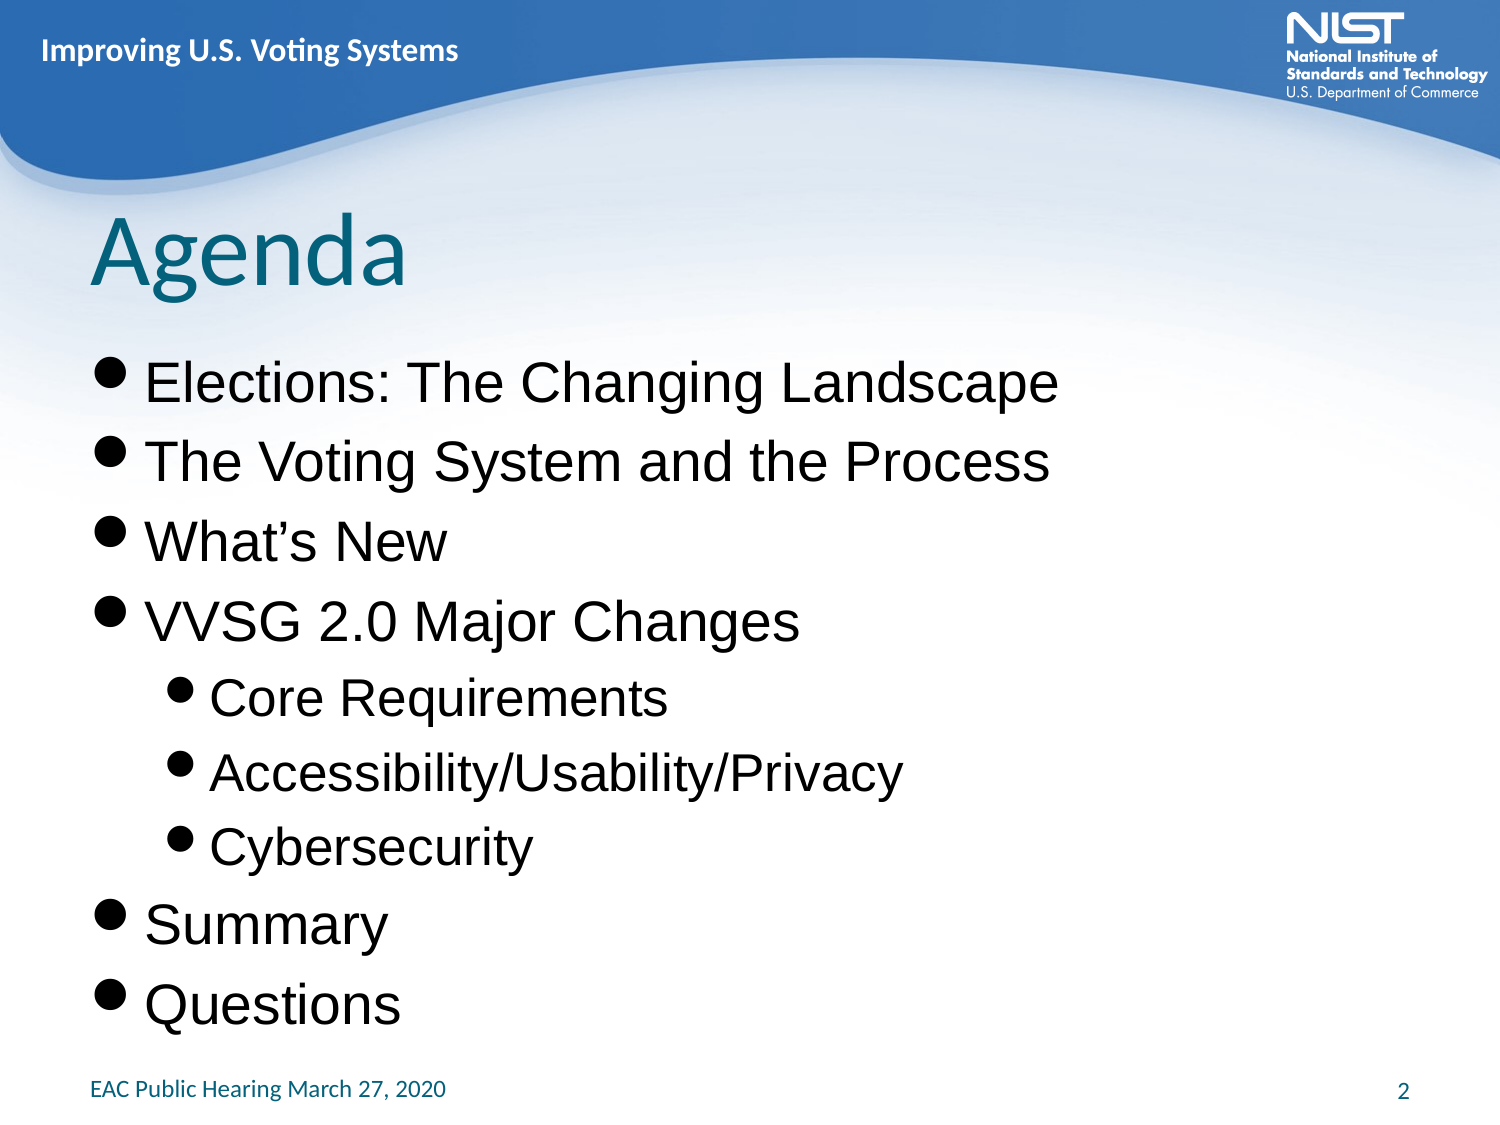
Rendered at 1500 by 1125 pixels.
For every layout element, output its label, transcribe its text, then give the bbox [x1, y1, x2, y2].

footer Improving U.S. Voting Systems [12, 18, 488, 79]
slide_number 2 [1074, 1059, 1425, 1120]
title Agenda [75, 149, 1425, 337]
list Elections: The Changing Landscape The Voting System and the Process What’s New VVSG 2.0 Major Changes Core Requirements Accessibility/Usability/Privacy Cybersecurity Summary Questions [75, 337, 1425, 1050]
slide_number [75, 1056, 488, 1119]
picture [0, 0, 1500, 1125]
